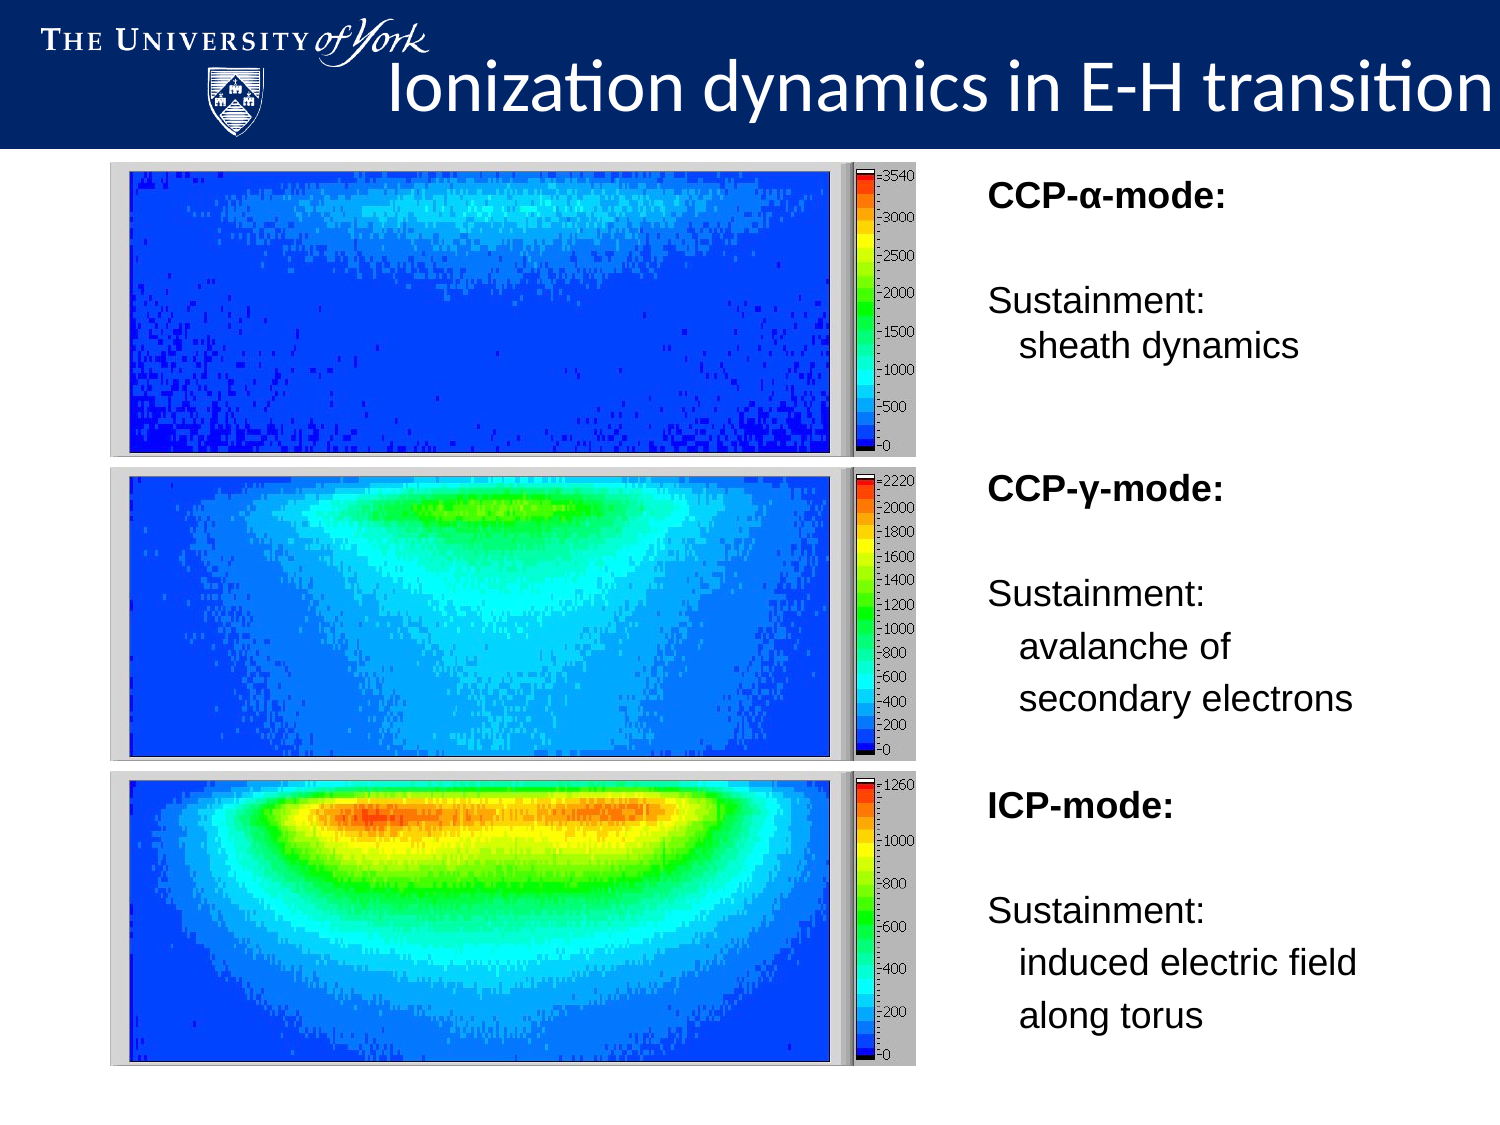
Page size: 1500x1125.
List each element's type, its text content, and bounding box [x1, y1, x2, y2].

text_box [109, 770, 917, 1067]
text_box CCP-γ-mode: Sustainment: avalanche of secondary electrons [972, 456, 1395, 727]
picture [41, 18, 430, 138]
text_box CCP-α-mode: Sustainment: sheath dynamics [972, 163, 1483, 374]
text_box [109, 466, 917, 762]
text_box ICP-mode: Sustainment: induced electric field along torus [972, 773, 1395, 1044]
title Ionization dynamics in E-H transition [322, 29, 1500, 217]
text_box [109, 161, 917, 458]
